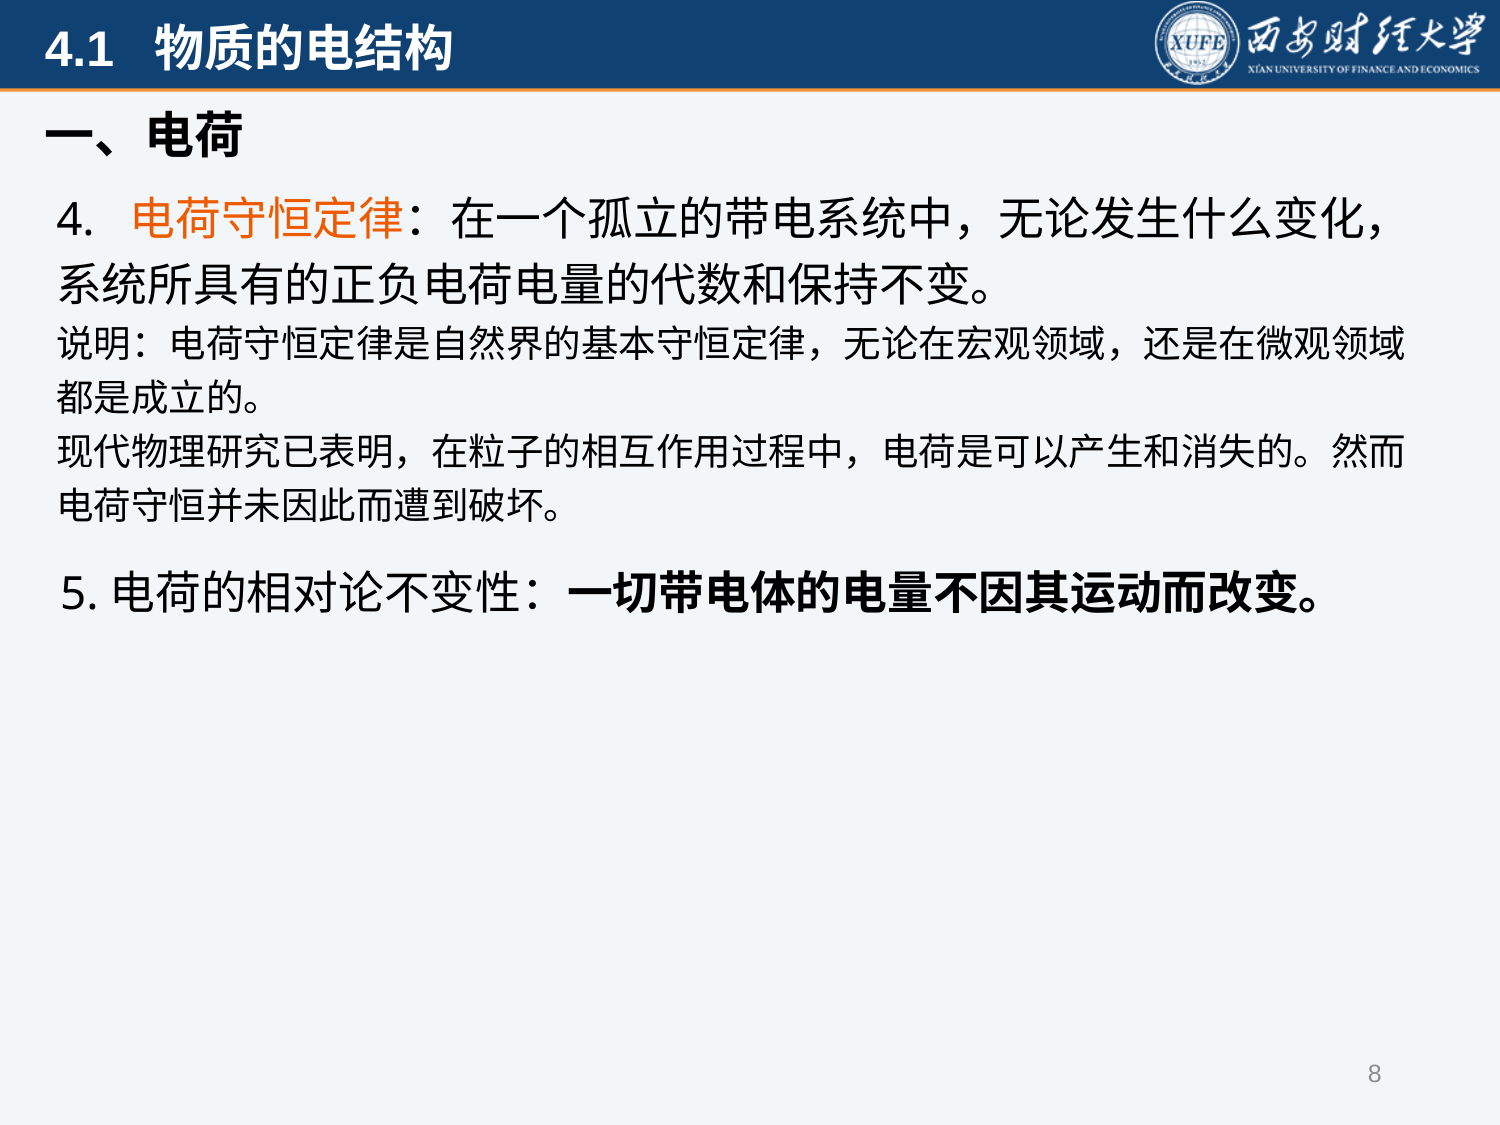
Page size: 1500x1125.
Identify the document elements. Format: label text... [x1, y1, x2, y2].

text_box 5.电荷的相对论不变性：一切带电体的电量不因其运动而改变。 [45, 556, 1360, 627]
text_box 4. 电荷守恒定律：在一个孤立的带电系统中，无论发生什么变化， 系统所具有的正负电荷电量的代数和保持不变。 说明：电荷守恒定律是自然界的基本守恒定律，无论在宏观领域，还是在微观领域都是成立的。 现代物理研究已表明，在粒子的相互作用过程中，电荷是可以产生和消失的。然而电荷守恒并未因此而遭到破坏。 [41, 171, 1447, 535]
slide_number 8 [1334, 1042, 1397, 1103]
picture [1154, 1, 1486, 85]
text_box 一、电荷 [29, 95, 1055, 171]
